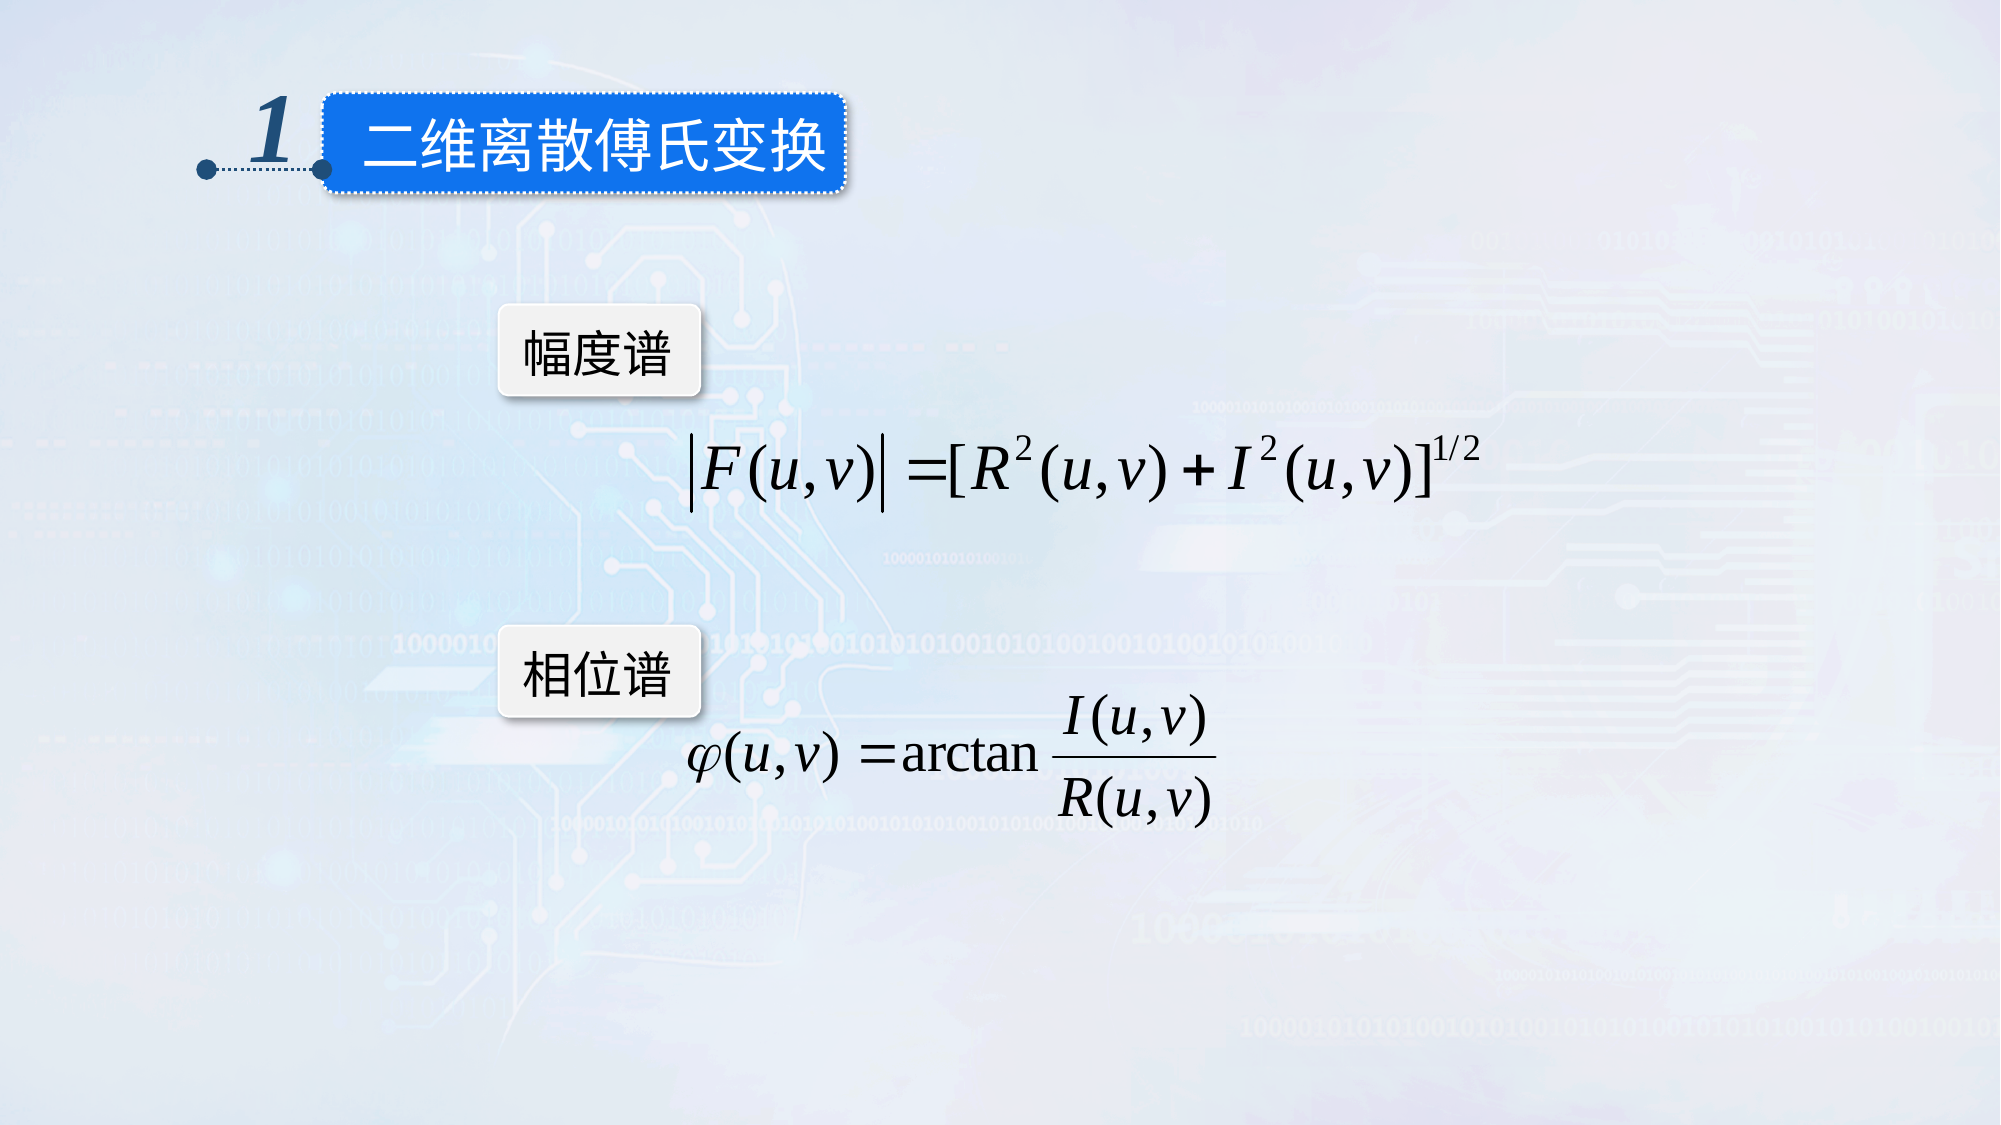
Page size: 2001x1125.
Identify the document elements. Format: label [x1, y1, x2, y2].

text_box [206, 55, 846, 193]
text_box [498, 625, 706, 717]
picture [0, 0, 2000, 1125]
text_box [679, 679, 1230, 839]
text_box [679, 418, 1491, 527]
text_box [498, 304, 706, 396]
